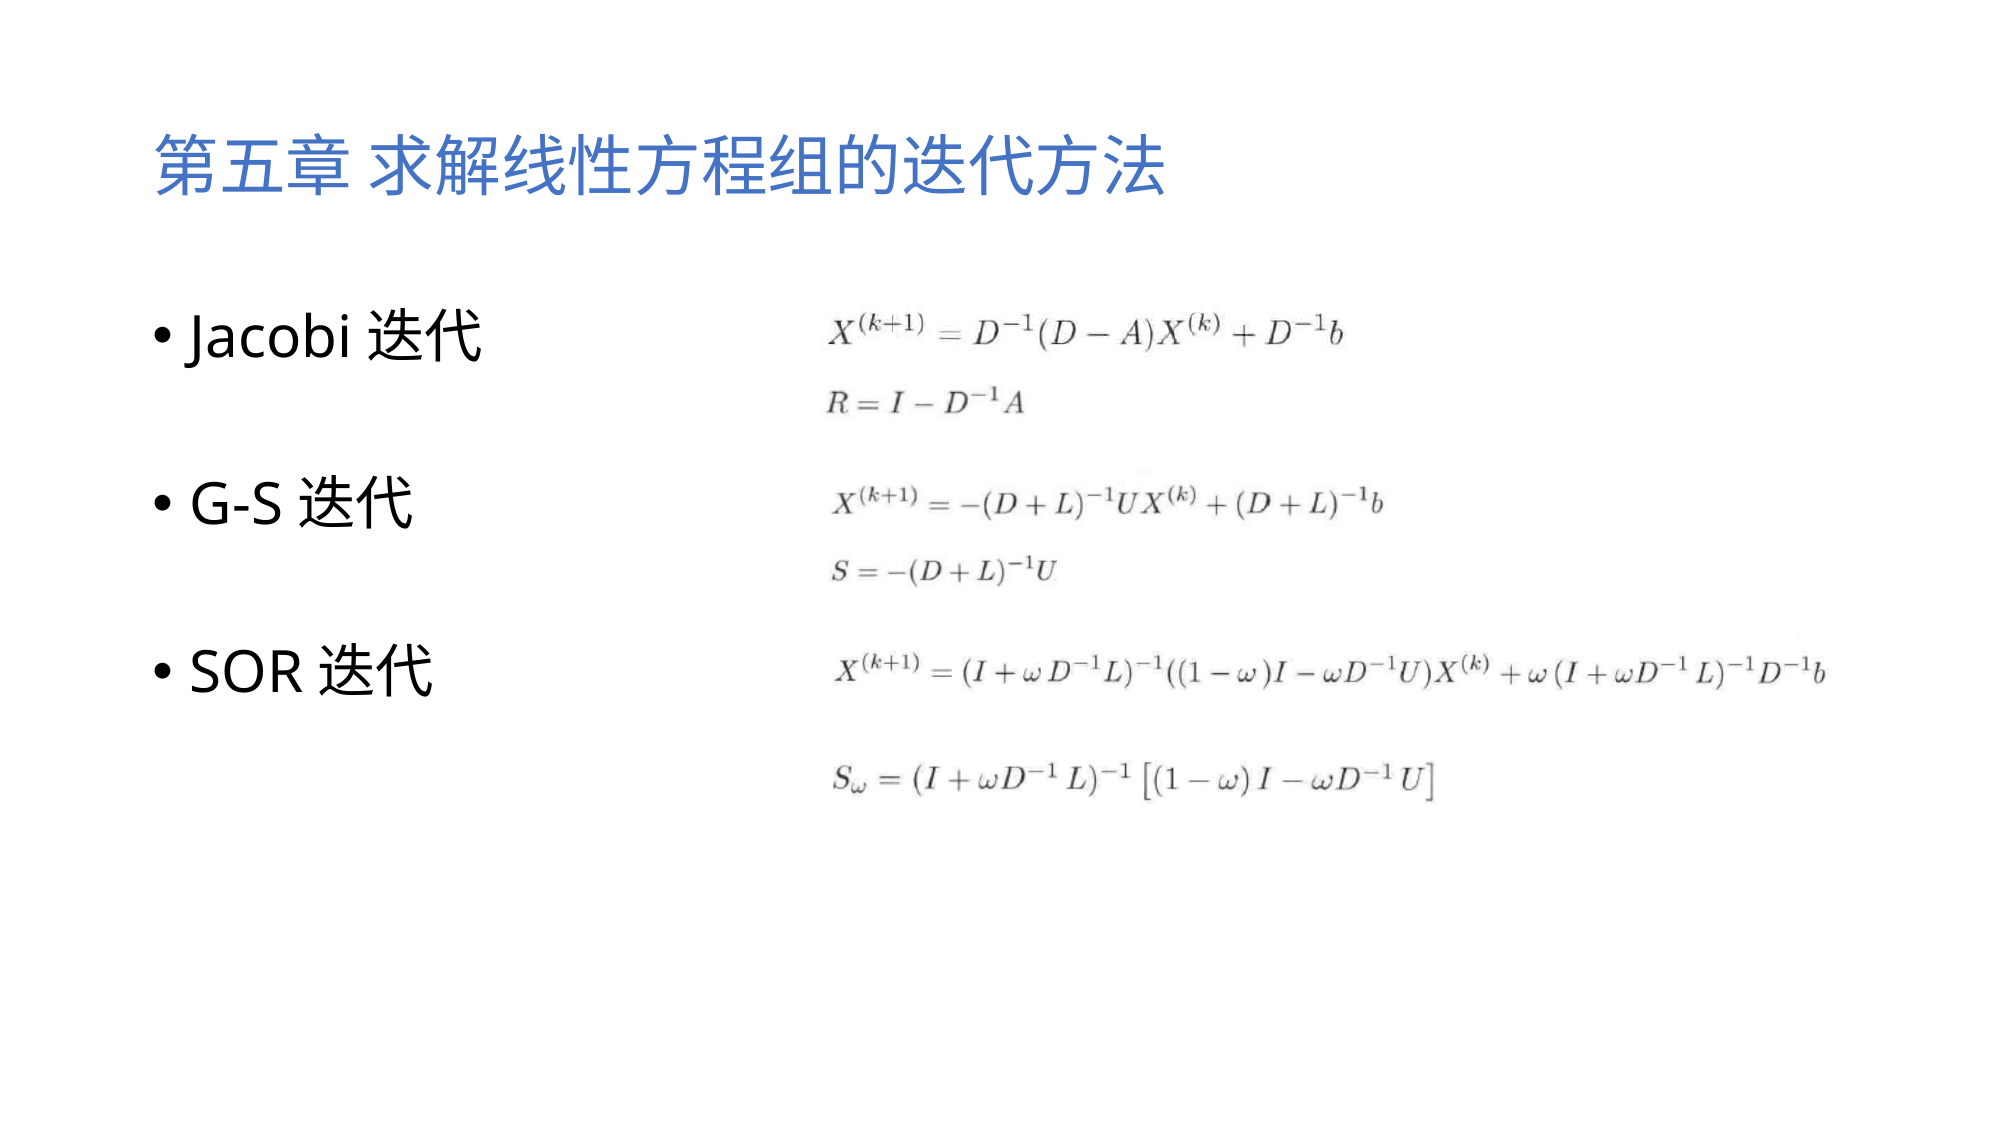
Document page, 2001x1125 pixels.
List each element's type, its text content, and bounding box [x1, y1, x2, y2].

title 第五章 求解线性方程组的迭代方法 [137, 59, 1863, 278]
picture [821, 633, 1836, 699]
list Jacobi迭代 G-S迭代 SOR迭代 [137, 299, 1863, 1014]
picture [803, 295, 1366, 369]
picture [803, 456, 1400, 590]
picture [816, 373, 1027, 426]
picture [821, 743, 1450, 810]
